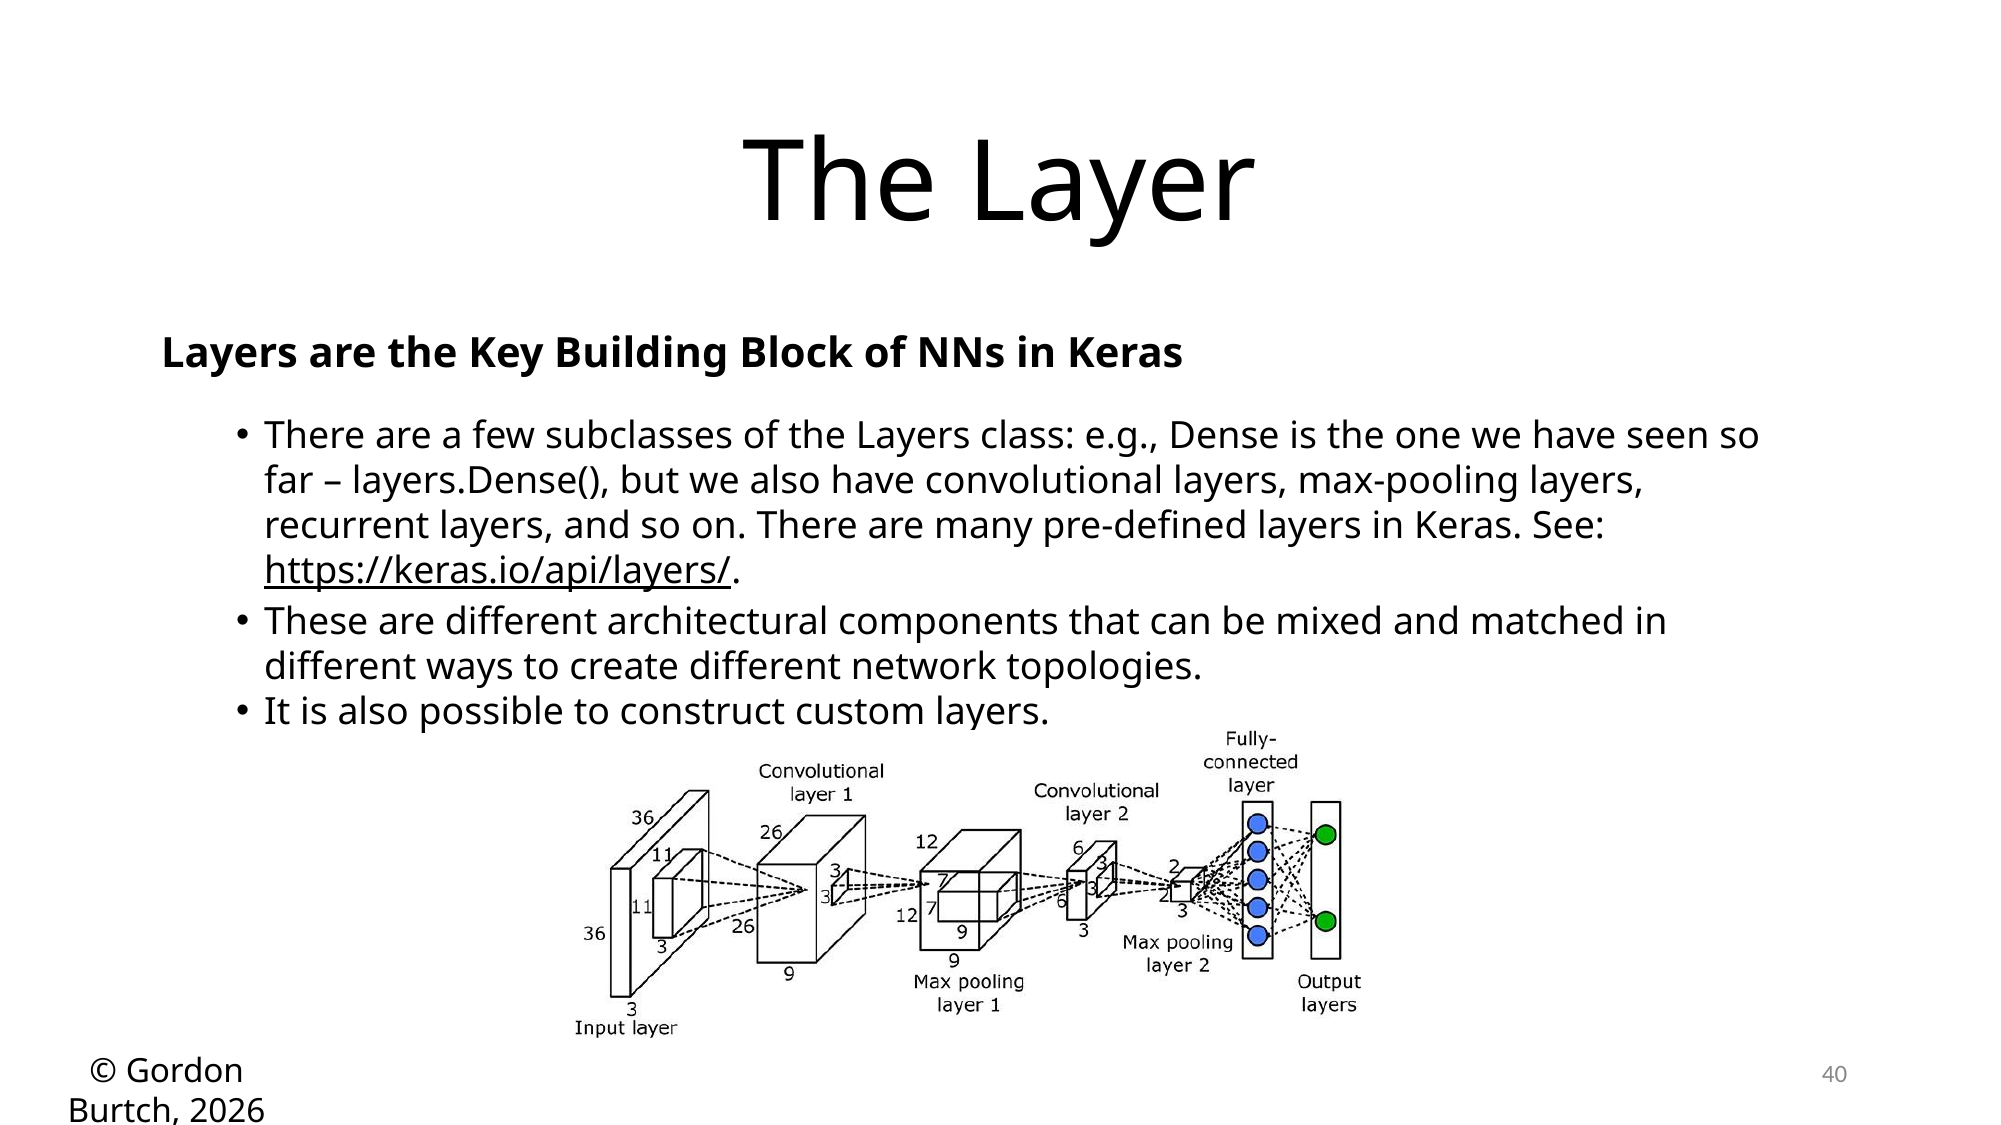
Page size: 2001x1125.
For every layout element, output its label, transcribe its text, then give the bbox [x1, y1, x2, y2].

slide_number 40 [1412, 1042, 1863, 1103]
picture [574, 730, 1361, 1039]
text_box Layers are the Key Building Block of NNs in Keras There are a few subclasses of the Layers class: e.g., Dense is the one we have seen so far – layers.Dense(), but we also have convolutional layers, max-pooling layers, recurrent layers, and so on. There are many pre-defined layers in Keras. See: https://keras.io/api/layers/. These are different architectural components that can be mixed and matched in different ways to create different network topologies. It is also possible to construct custom layers. [146, 318, 1790, 740]
text_box The Layer [337, 100, 1663, 251]
